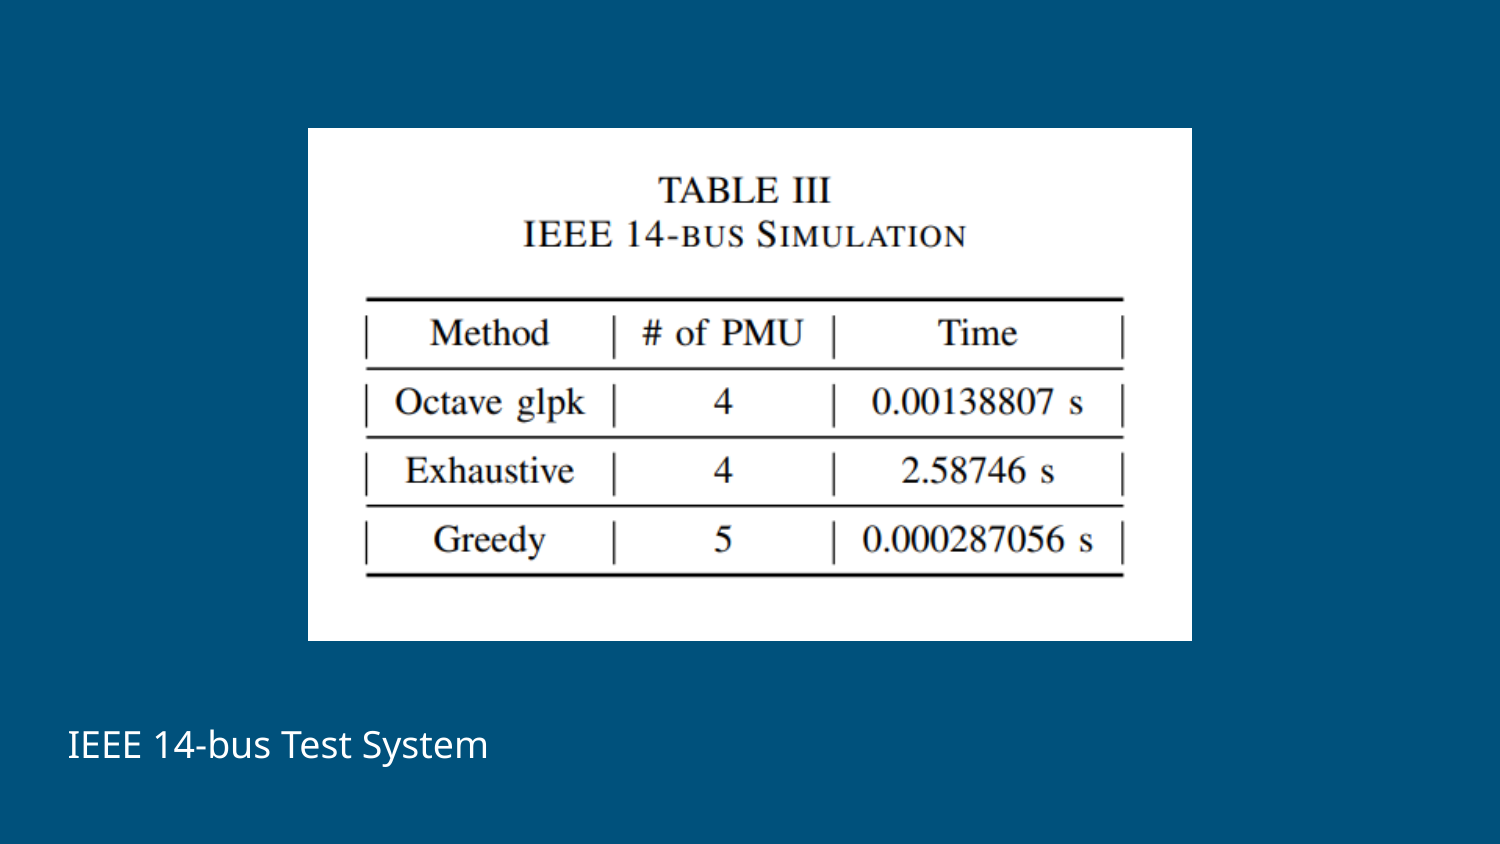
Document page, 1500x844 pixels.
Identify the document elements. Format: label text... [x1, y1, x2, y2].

picture [309, 129, 1191, 640]
list IEEE 14-bus Test System [52, 694, 1037, 793]
